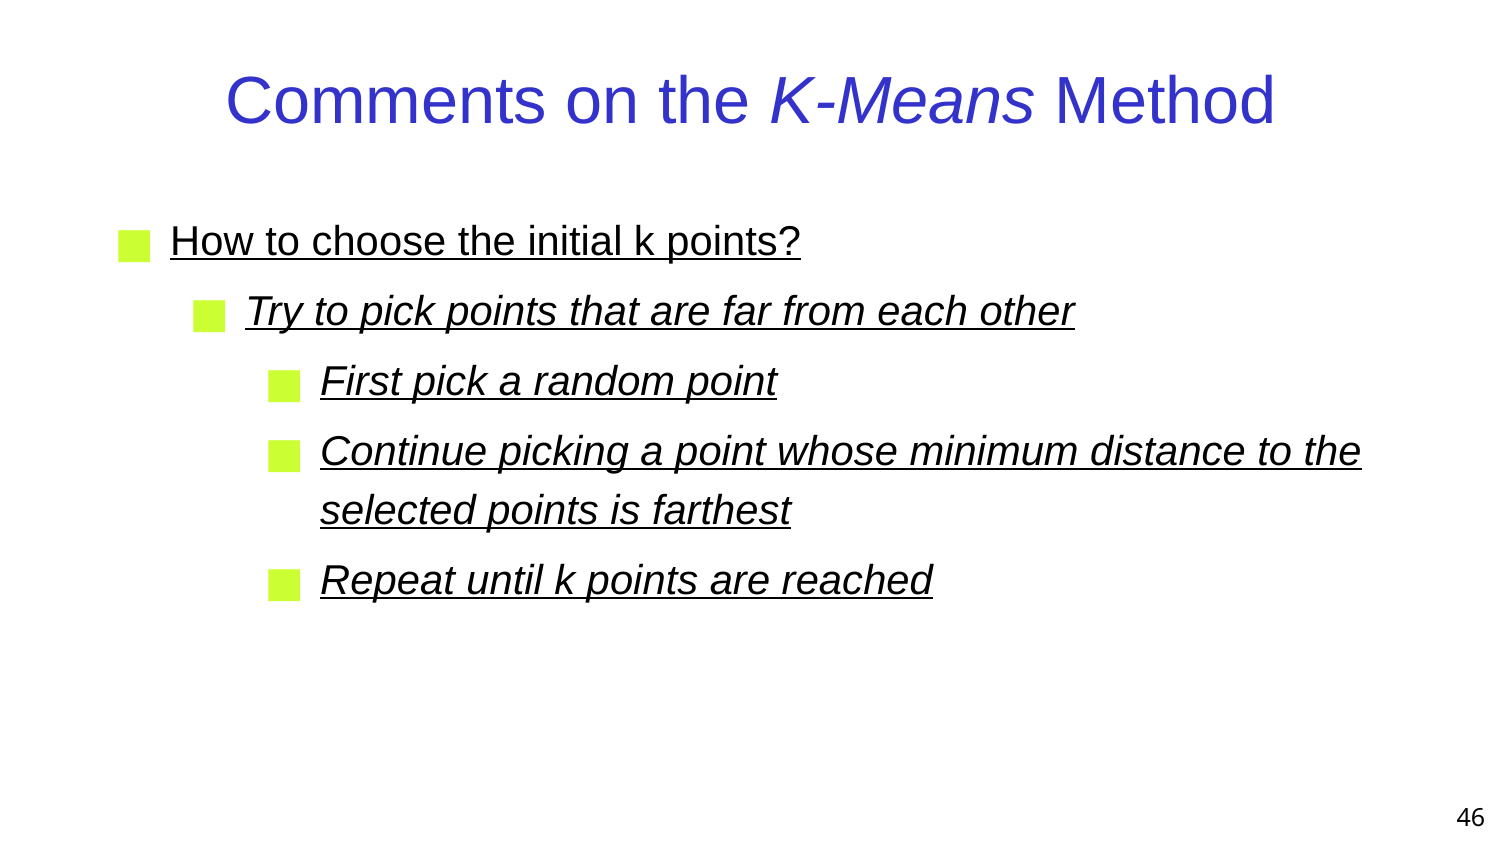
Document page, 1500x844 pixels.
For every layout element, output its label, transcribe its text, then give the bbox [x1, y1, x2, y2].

text_box How to choose the initial k points? Try to pick points that are far from each other First pick a random point Continue picking a point whose minimum distance to the selected points is farthest Repeat until k points are reached [99, 196, 1438, 468]
text_box Comments on the K-Means Method [210, 78, 1431, 146]
text_box ‹#› [1187, 809, 1500, 844]
